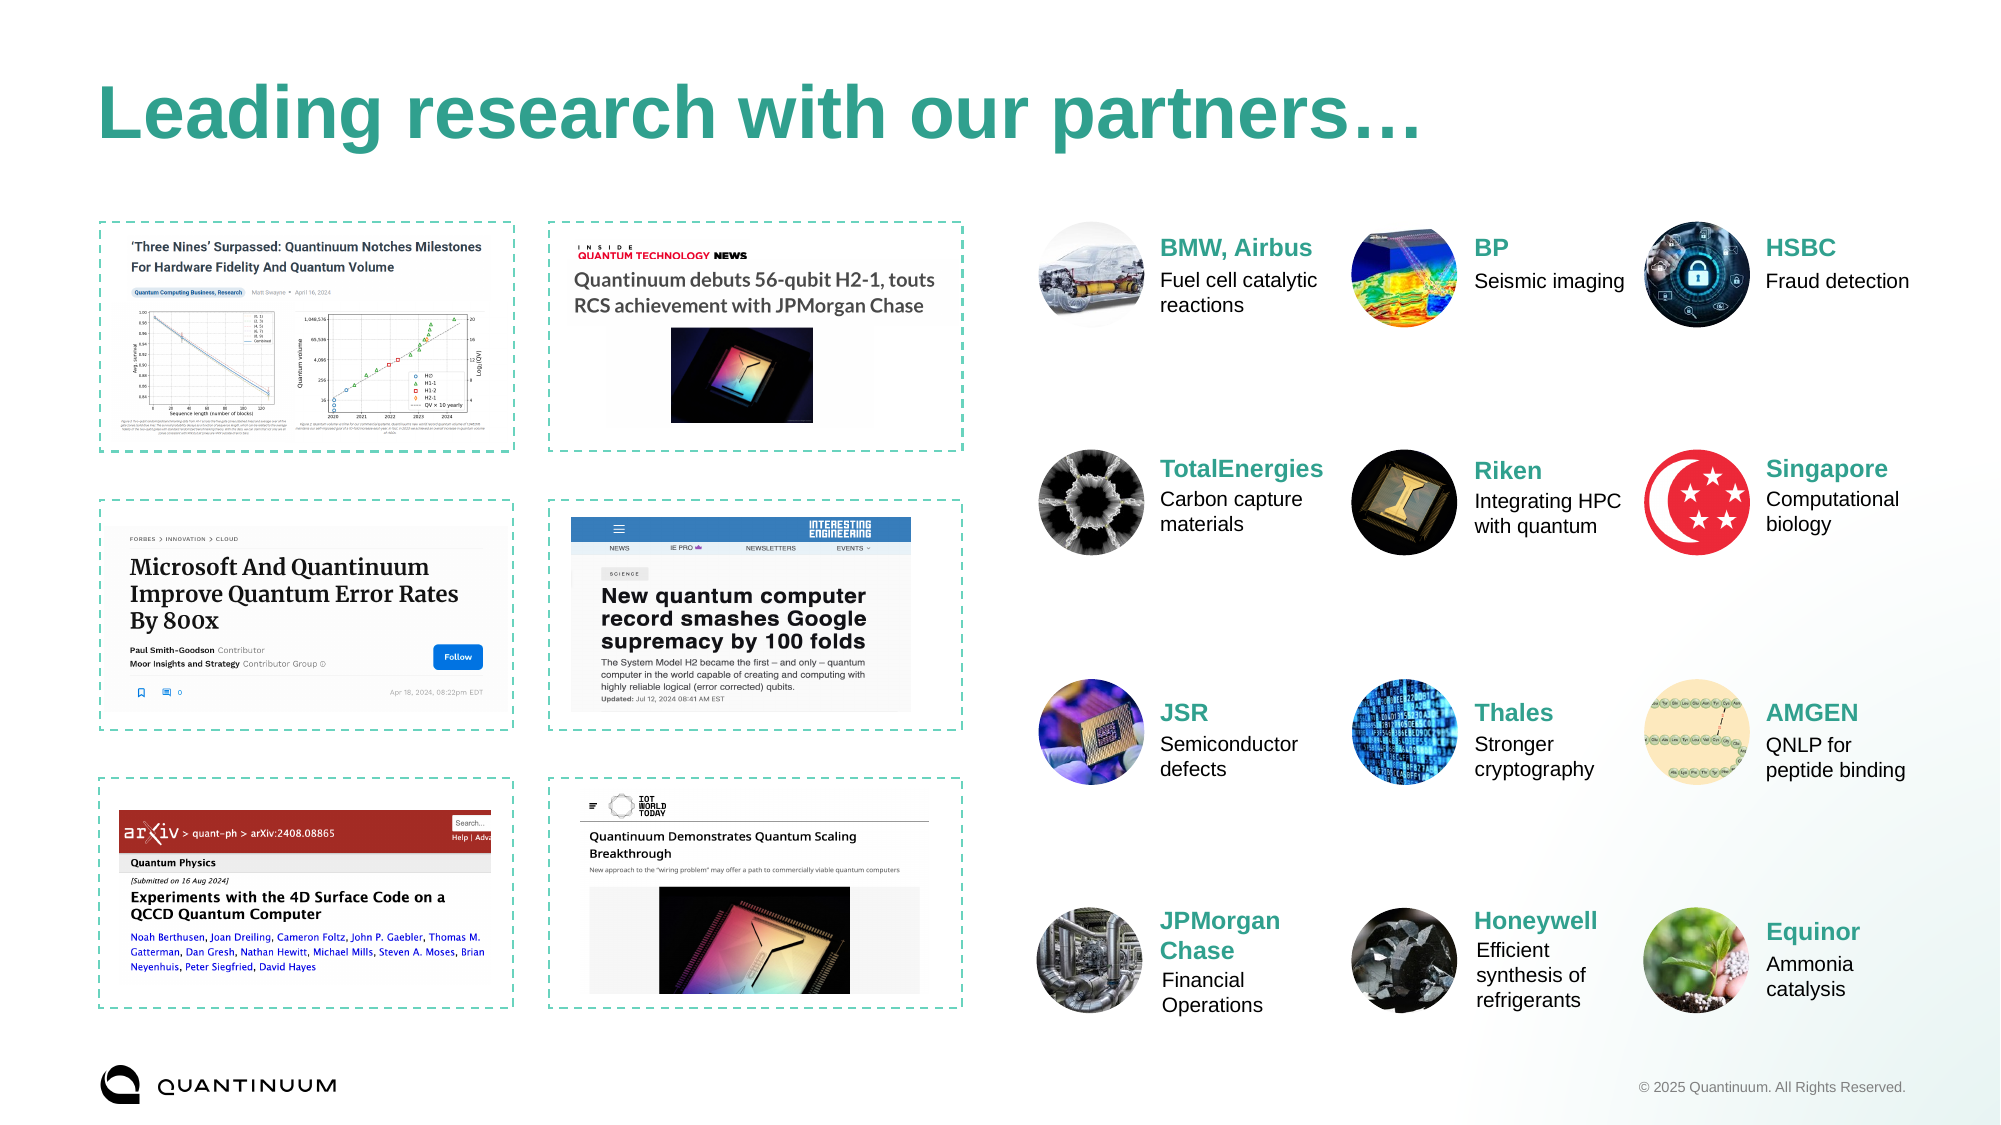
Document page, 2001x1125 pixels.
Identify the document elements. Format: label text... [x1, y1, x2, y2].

text_box Leading research with our partners… [82, 55, 1854, 173]
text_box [98, 221, 964, 1009]
picture [100, 1065, 336, 1104]
picture [999, 0, 2000, 1125]
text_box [1036, 221, 1962, 1025]
